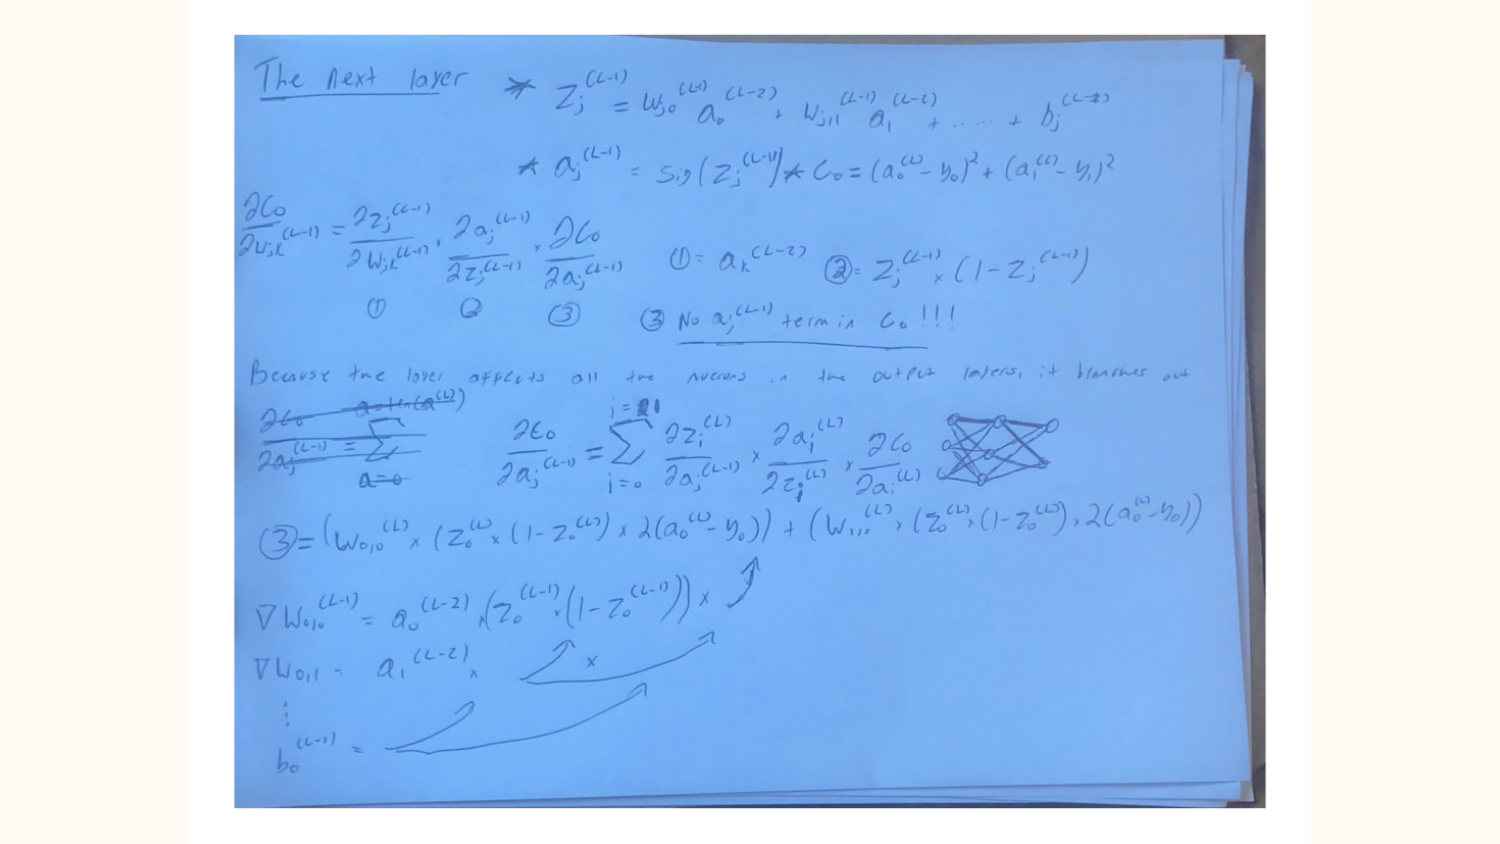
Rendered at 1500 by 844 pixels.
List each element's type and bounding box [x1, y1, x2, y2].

picture [189, 0, 1311, 844]
